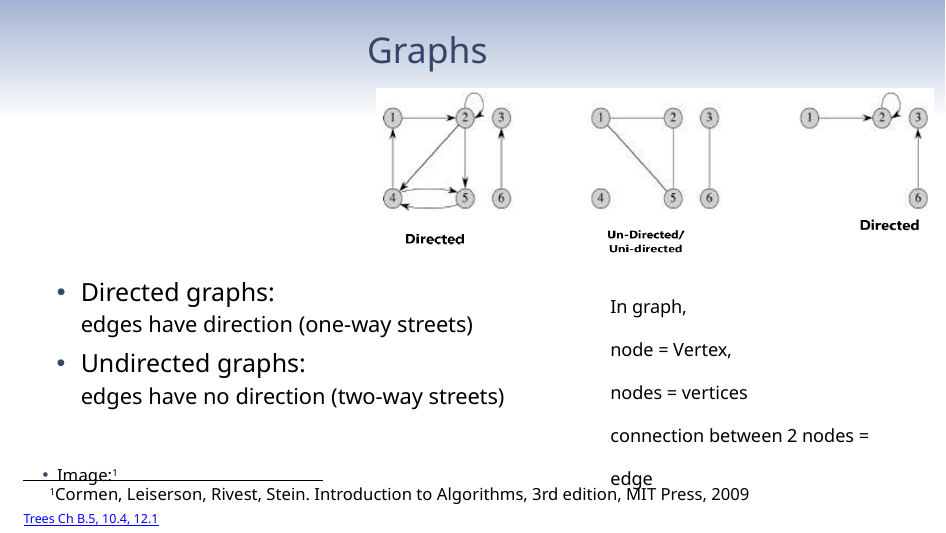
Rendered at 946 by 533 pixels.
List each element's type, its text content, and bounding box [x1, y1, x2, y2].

title Graphs [364, 25, 591, 117]
text_box 1Cormen, Leiserson, Rivest, Stein. Introduction to Algorithms, 3rd edition, MIT Press, 2009 [43, 481, 869, 504]
text_box Directed graphs: edges have direction (one-way streets) Undirected graphs: edges have no direction (two-way streets) Image:1 [36, 267, 548, 481]
text_box Trees Ch B.5, 10.4, 12.1 [21, 509, 159, 529]
picture [0, 0, 945, 256]
text_box In graph, node = Vertex, nodes = vertices connection between 2 nodes = edge [590, 282, 920, 502]
